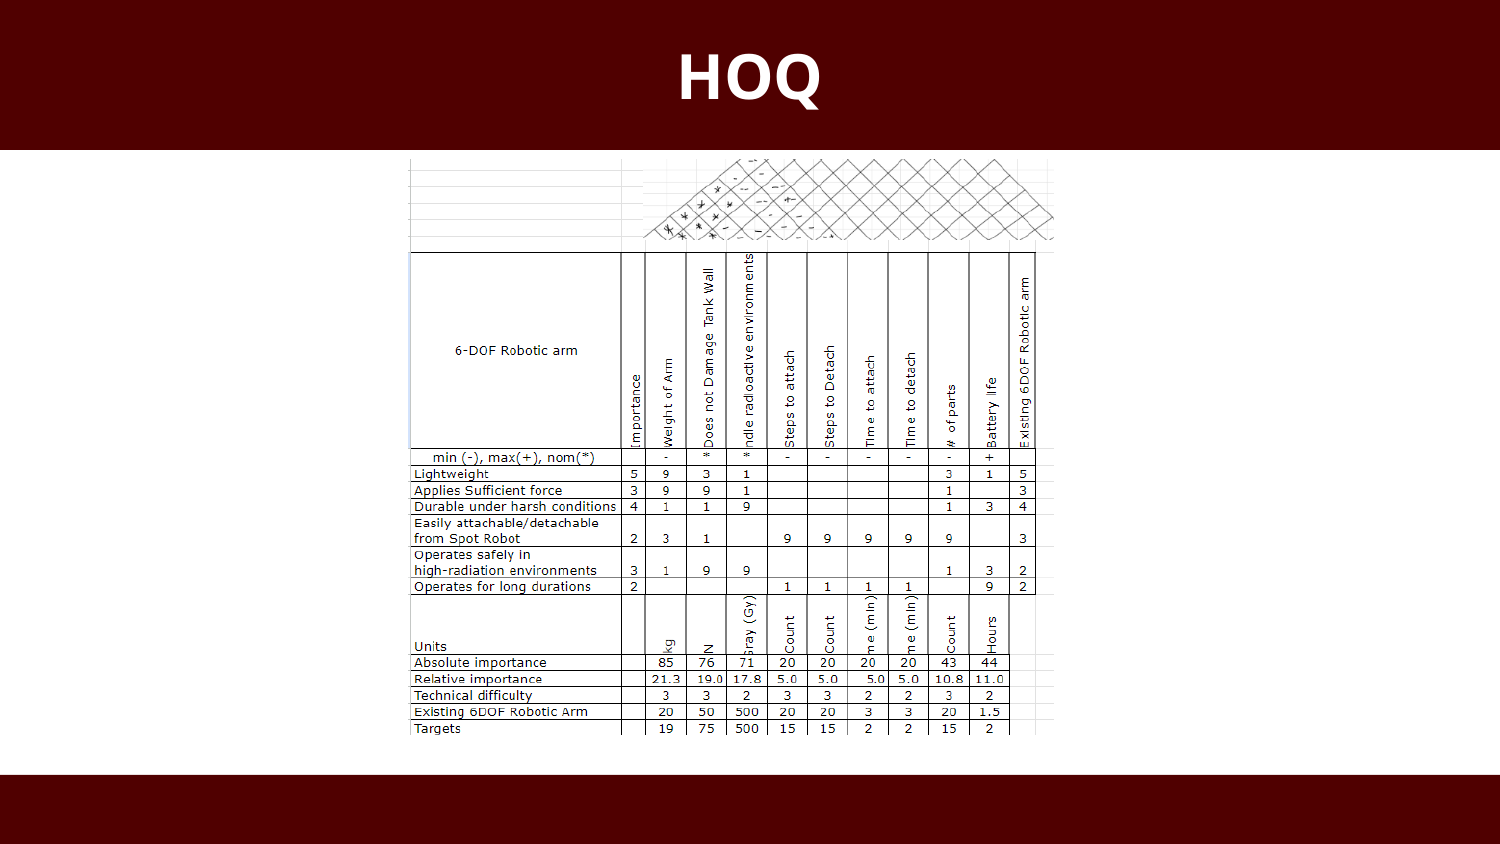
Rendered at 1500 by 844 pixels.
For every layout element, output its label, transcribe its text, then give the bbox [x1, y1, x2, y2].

picture [407, 159, 1054, 736]
title HOQ [0, 0, 1500, 150]
title [0, 774, 1500, 844]
